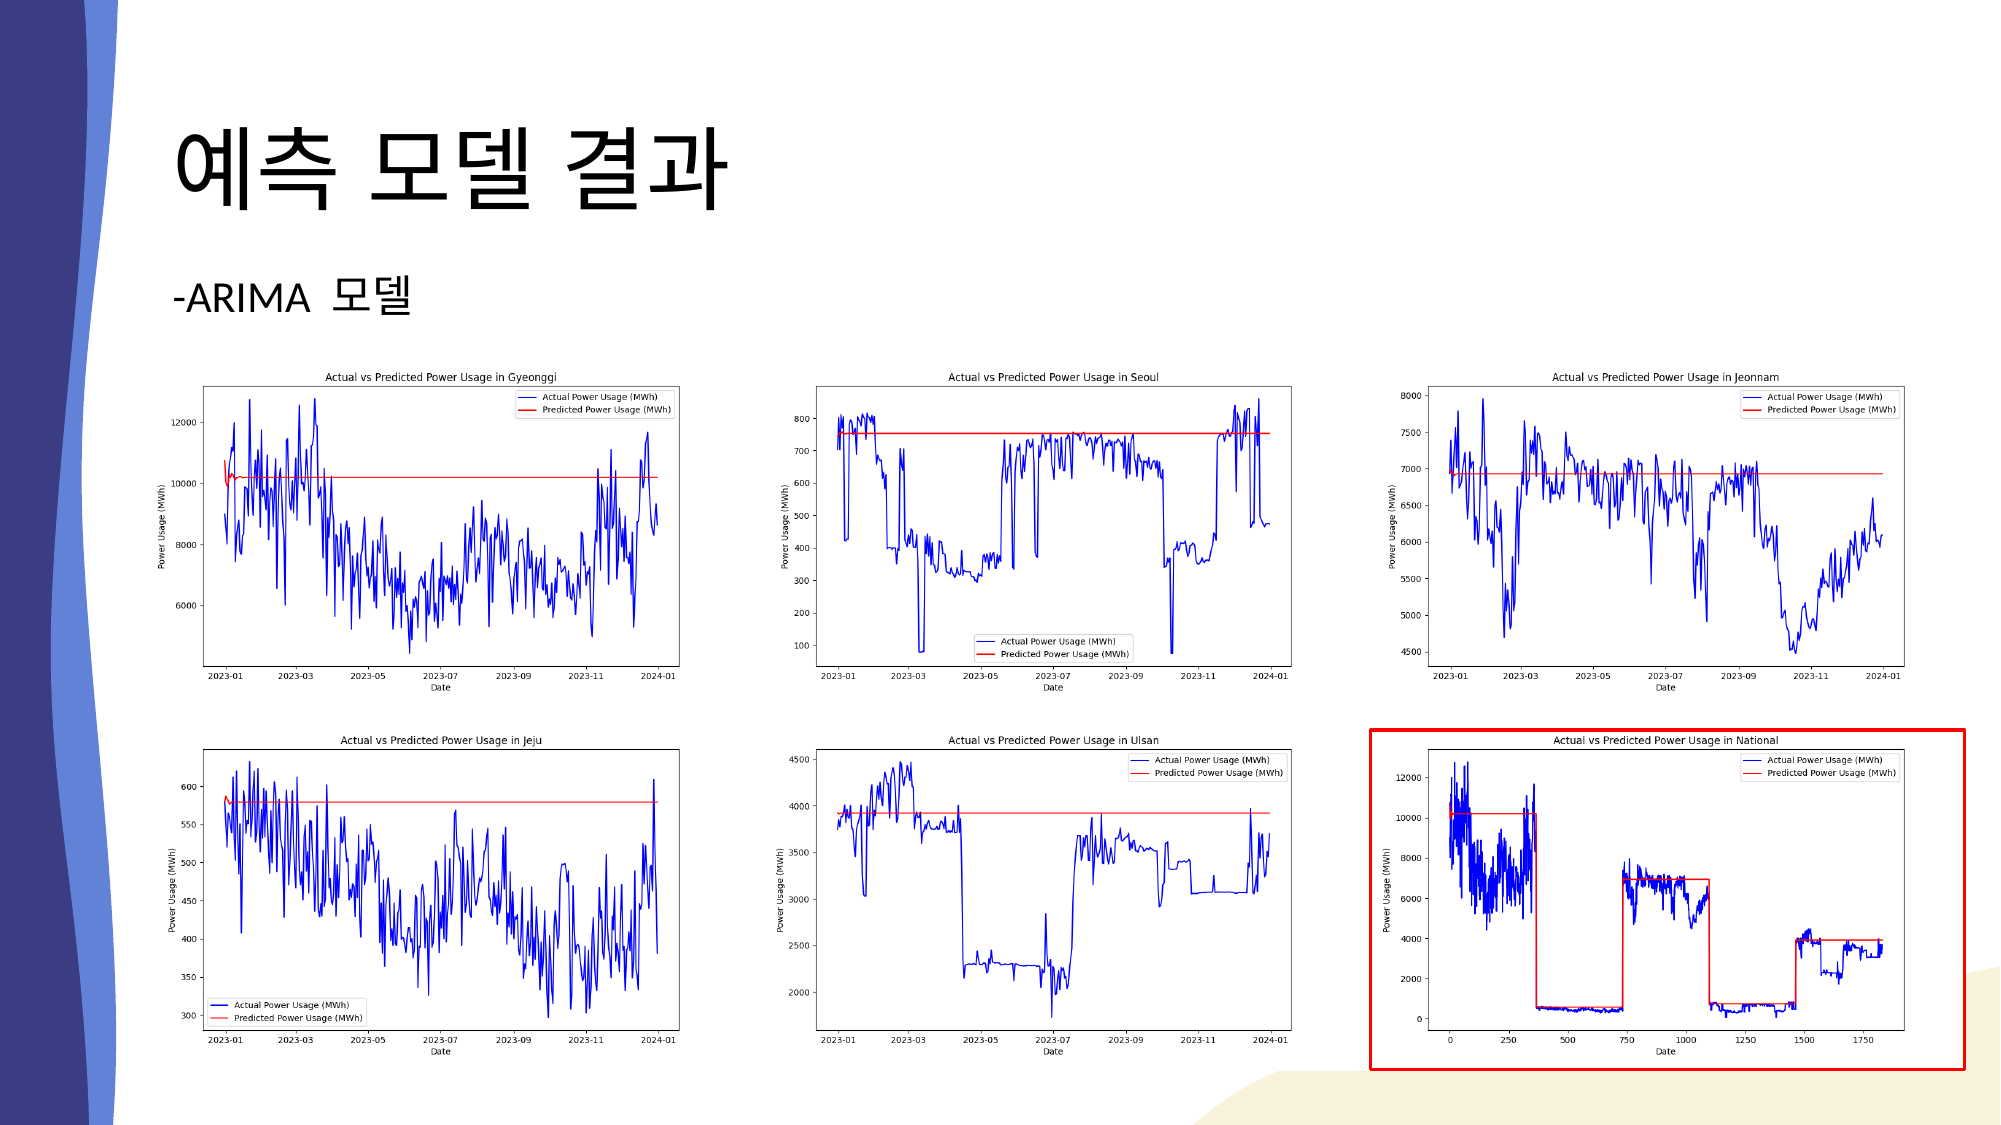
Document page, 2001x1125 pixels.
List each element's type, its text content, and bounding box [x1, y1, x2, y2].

text_box [1369, 728, 1966, 1071]
table_cell [740, 709, 1351, 1069]
table_header [127, 343, 738, 703]
table_header [1353, 343, 1964, 703]
table_cell [127, 709, 738, 1069]
title 예측 모델 결과 [157, 97, 1844, 223]
subtitle -ARIMA 모델 [157, 253, 1097, 341]
table_header [740, 343, 1351, 703]
table_cell [1353, 709, 1964, 1069]
